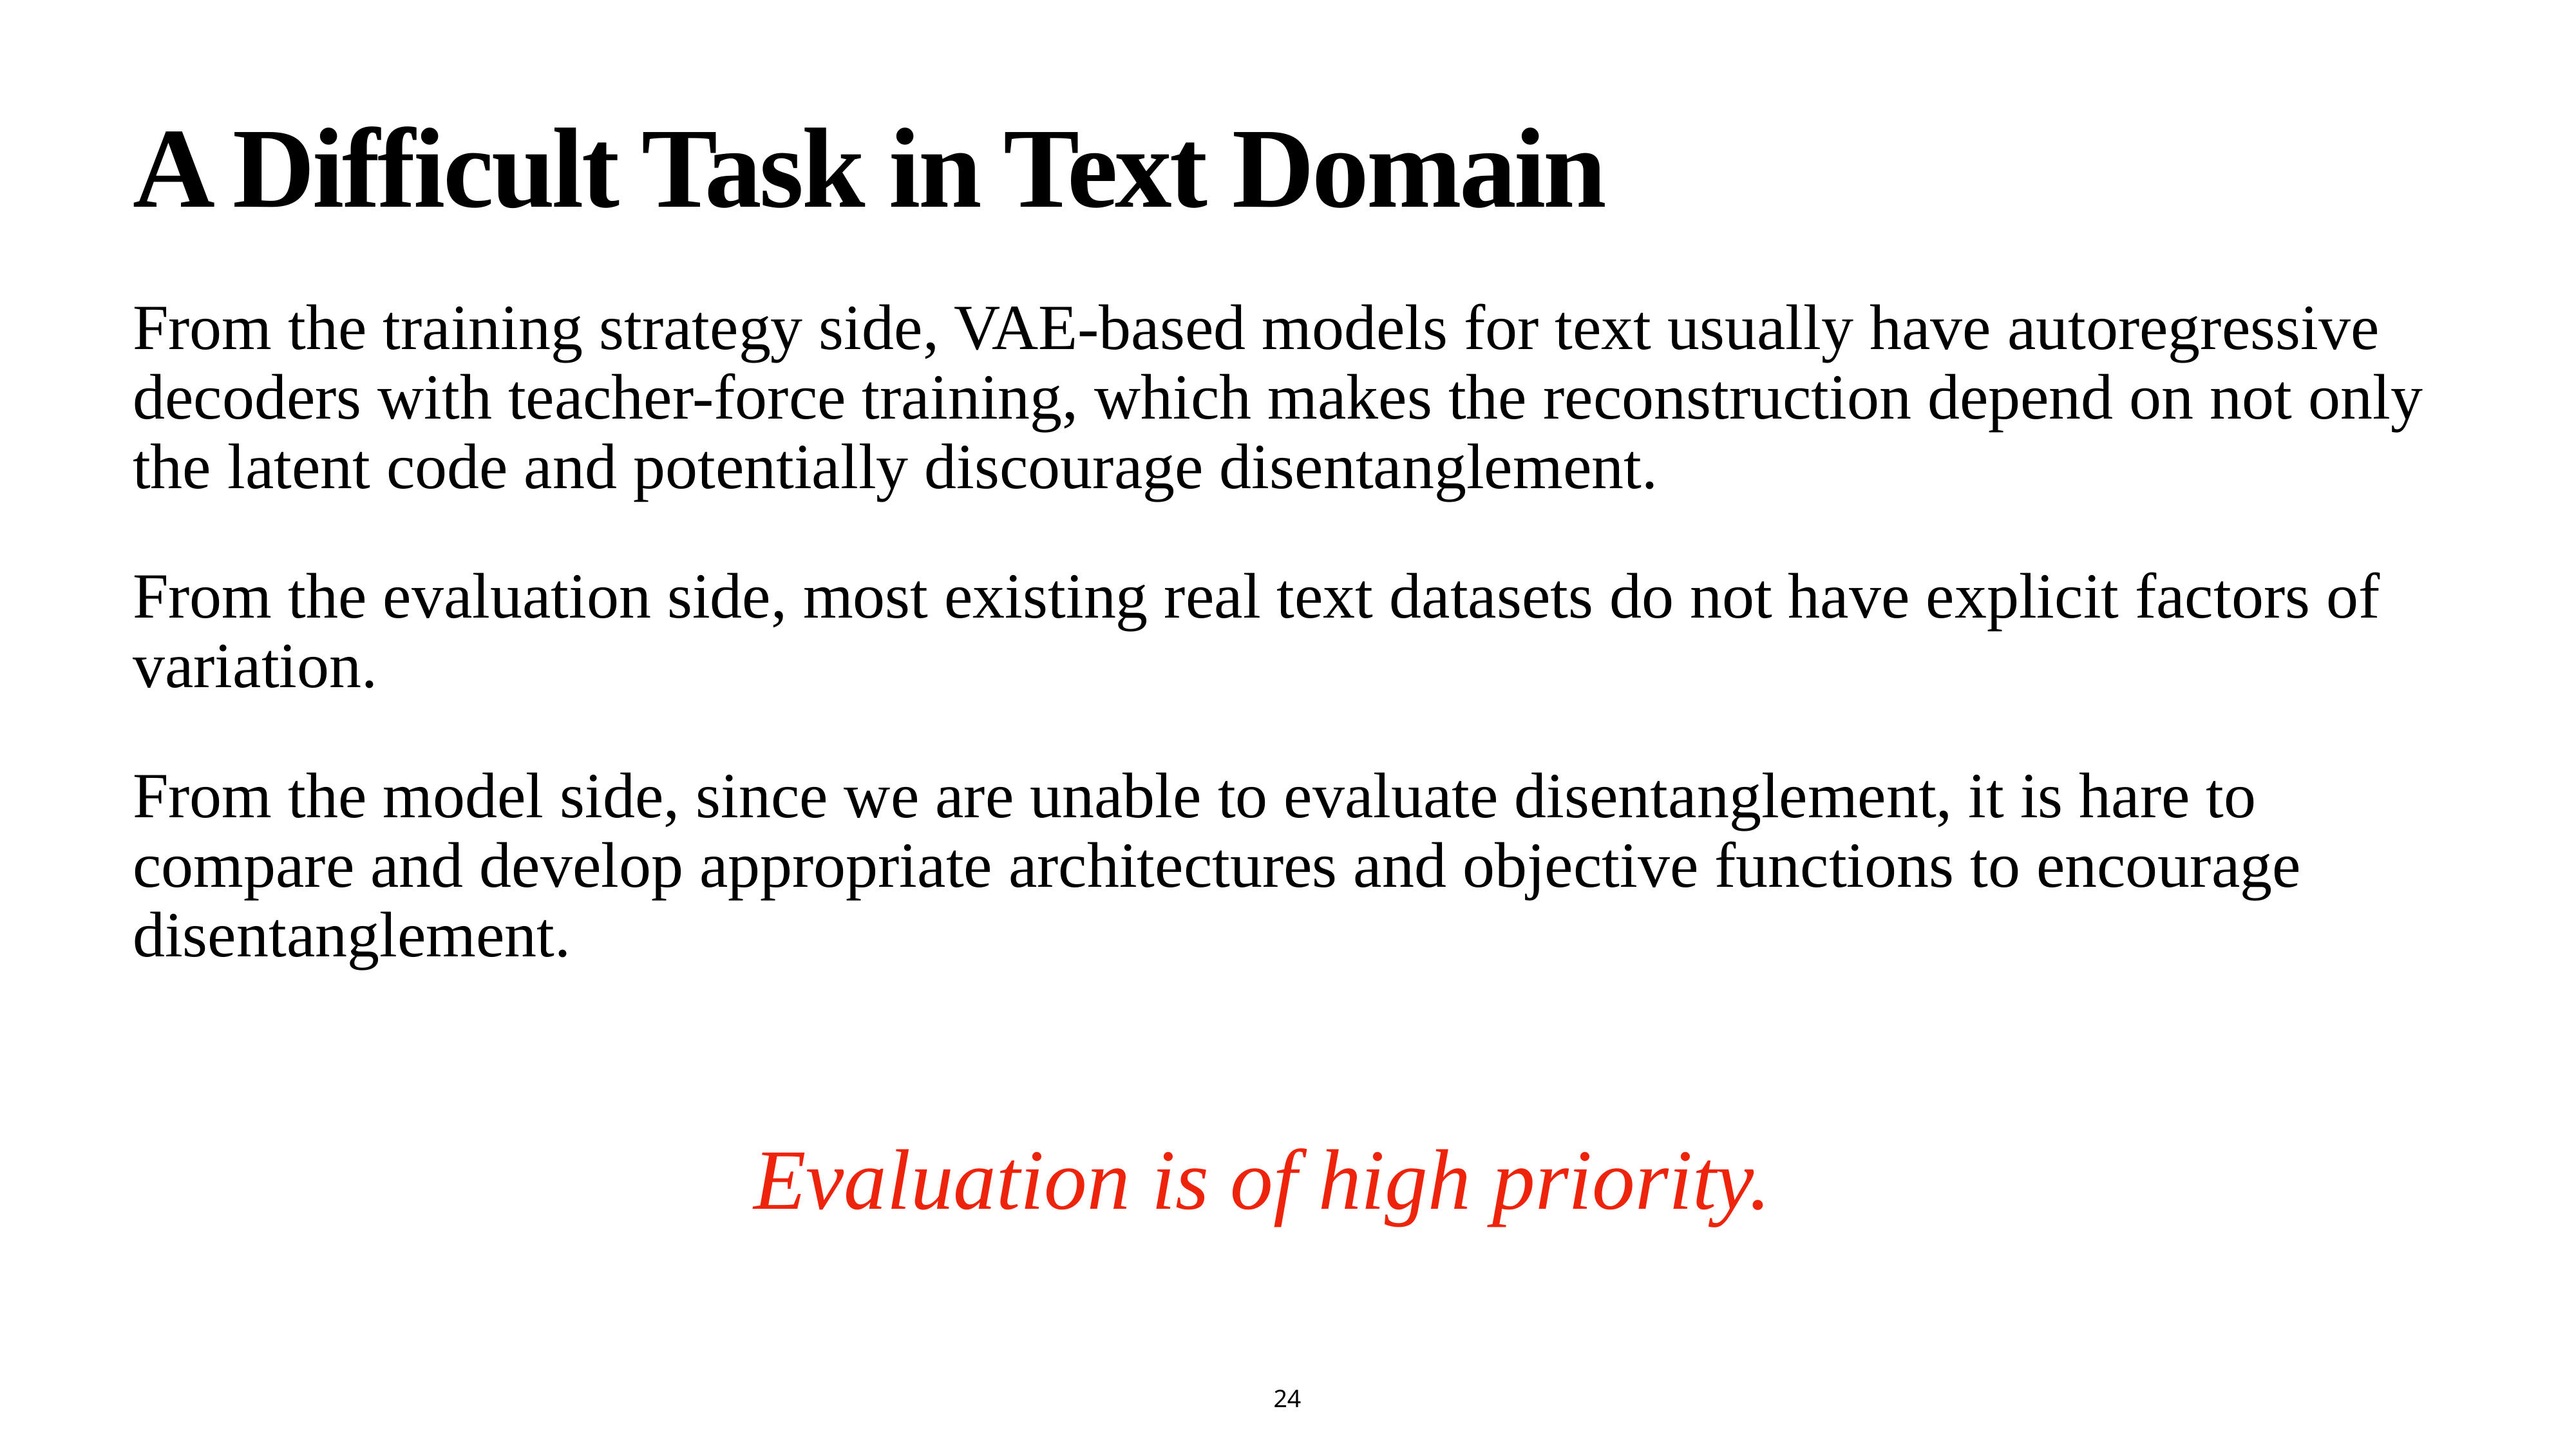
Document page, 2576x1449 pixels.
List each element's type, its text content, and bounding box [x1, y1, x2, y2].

list From the training strategy side, VAE-based models for text usually have autoregressive decoders with teacher-force training, which makes the reconstruction depend on not only the latent code and potentially discourage disentanglement. From the evaluation side, most existing real text datasets do not have explicit factors of variation. From the model side, since we are unable to evaluate disentanglement, it is hare to compare and develop appropriate architectures and objective functions to encourage disentanglement. [127, 288, 2449, 1161]
title A Difficult Task in Text Domain [127, 113, 2449, 266]
text_box Evaluation is of high priority. [748, 1118, 1777, 1232]
slide_number 23 [1267, 1381, 1307, 1422]
